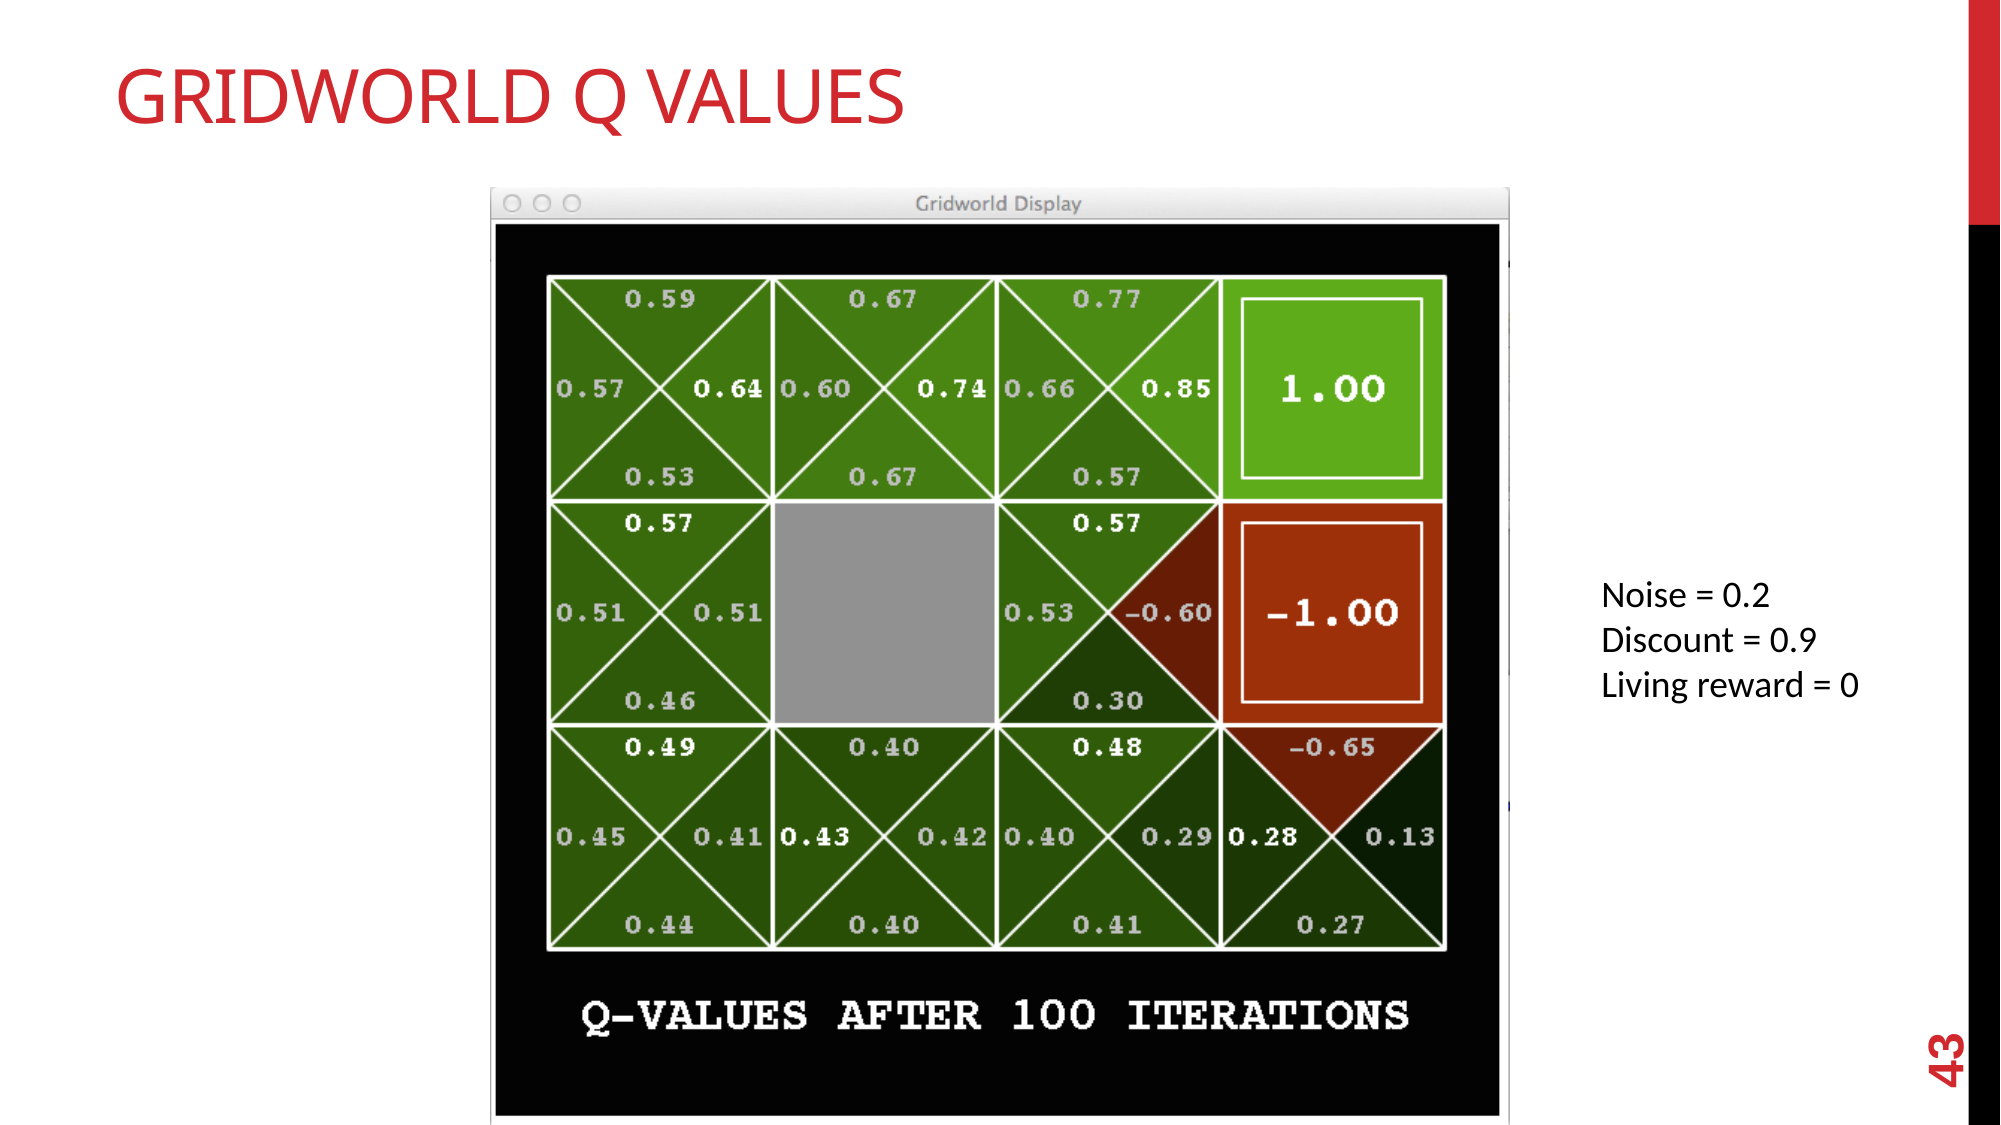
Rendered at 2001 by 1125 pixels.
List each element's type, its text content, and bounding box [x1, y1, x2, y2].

text_box Noise = 0.2 Discount = 0.9 Living reward = 0 [1586, 562, 1962, 713]
slide_number 43 [1903, 887, 1984, 1104]
title Gridworld Q Values [99, 25, 1367, 147]
picture [489, 186, 1511, 1125]
